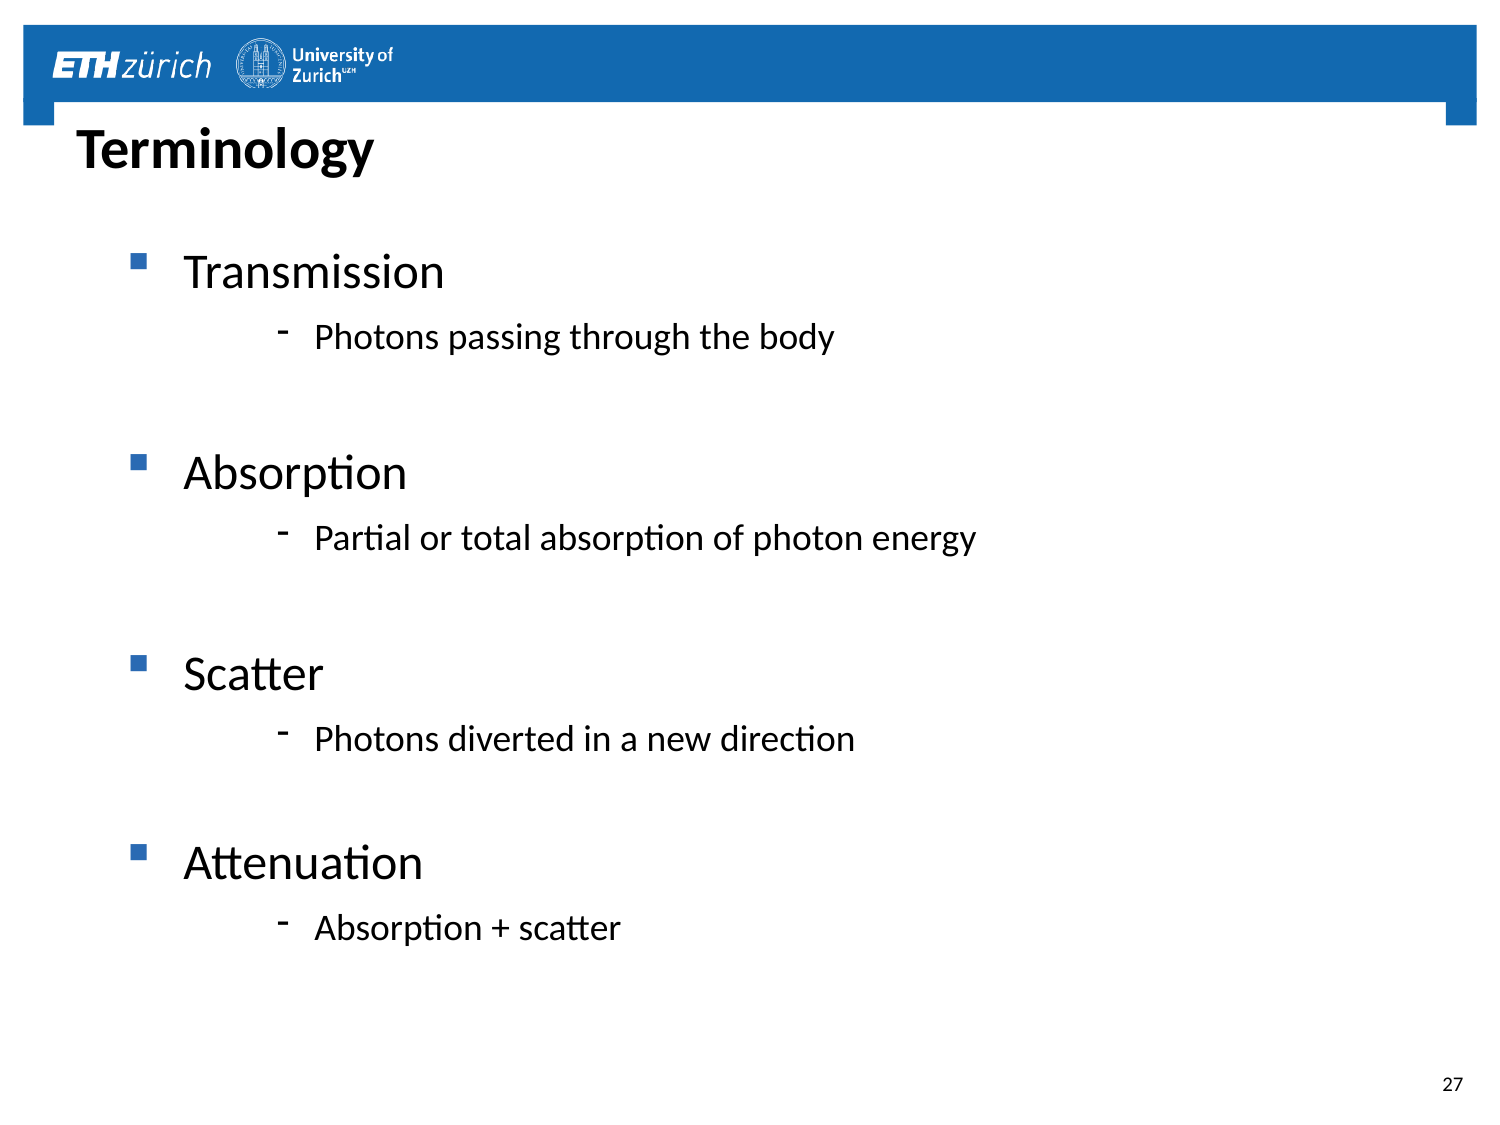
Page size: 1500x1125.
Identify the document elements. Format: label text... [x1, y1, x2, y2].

text_box Attenuation Absorption + scatter [112, 798, 1447, 1024]
text_box Absorption Partial or total absorption of photon energy [112, 409, 1447, 609]
slide_number 27 [1413, 1052, 1479, 1113]
text_box Transmission Photons passing through the body [112, 208, 1447, 386]
title Terminology [53, 101, 1447, 199]
text_box Scatter Photons diverted in a new direction [112, 609, 1447, 798]
